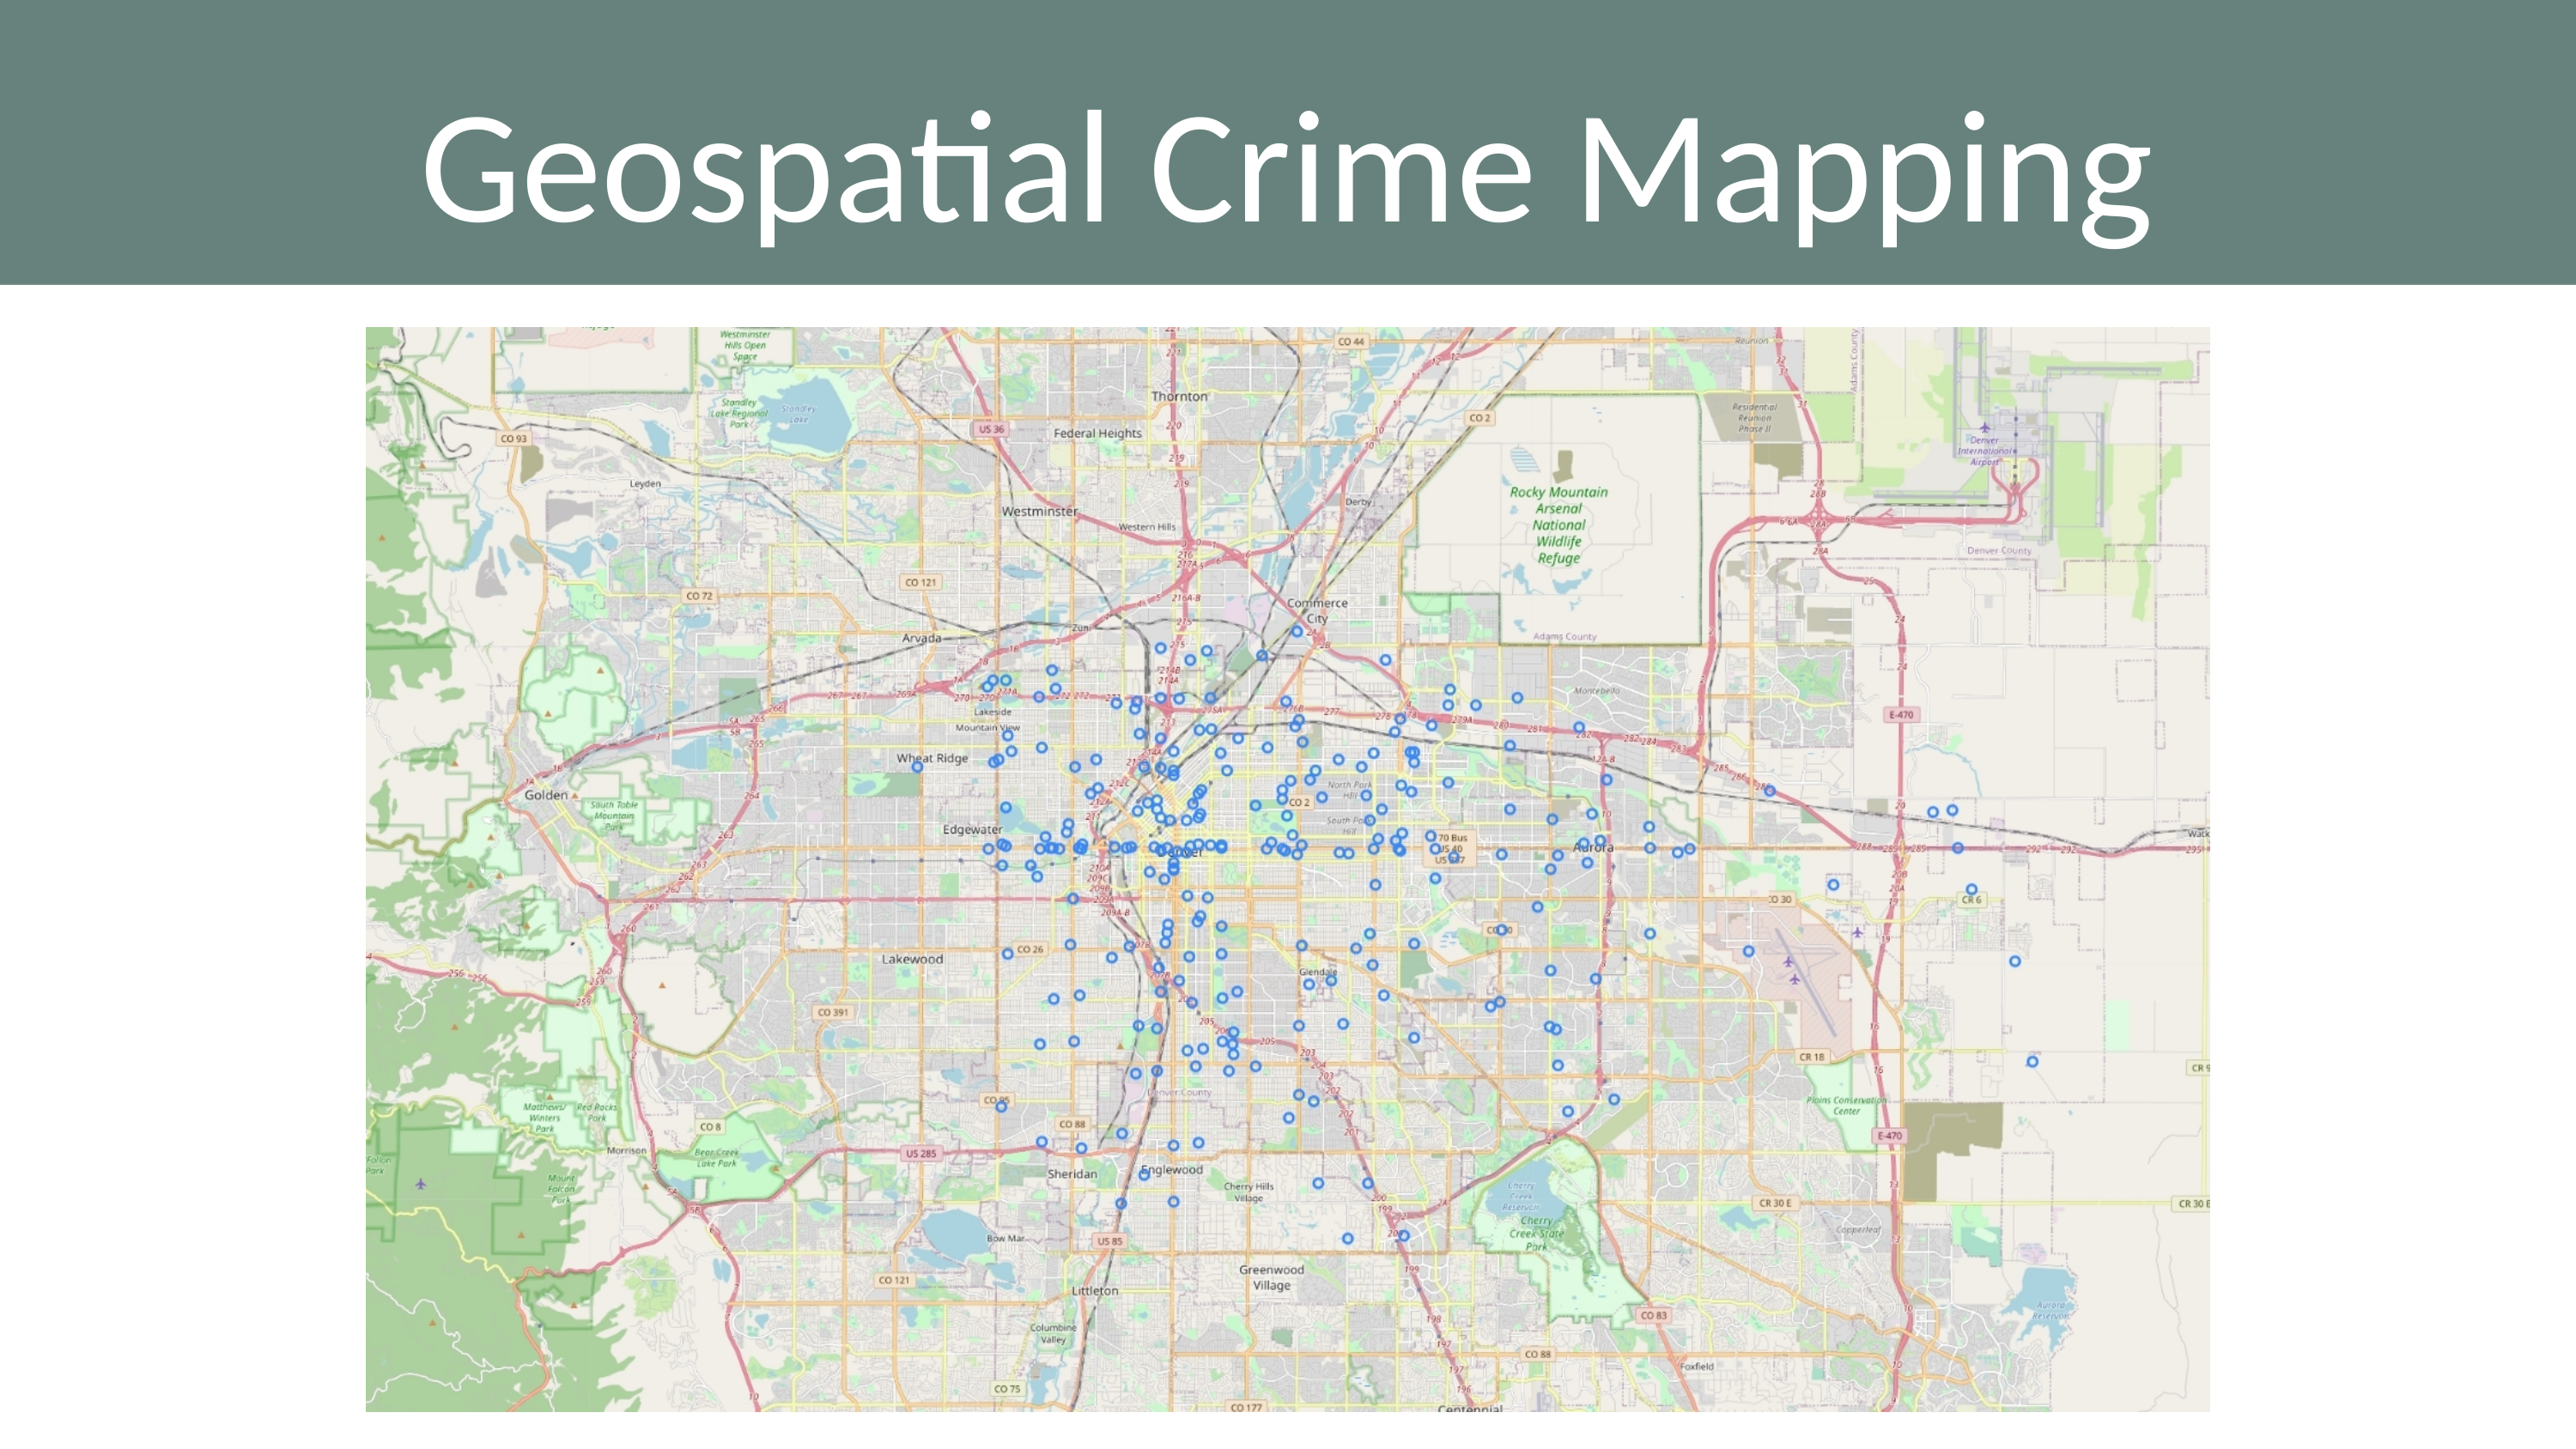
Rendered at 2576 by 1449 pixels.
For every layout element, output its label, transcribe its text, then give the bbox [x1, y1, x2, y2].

text_box Geospatial Crime Mapping [325, 294, 2251, 431]
picture [366, 327, 2210, 1412]
picture [0, 0, 2576, 285]
